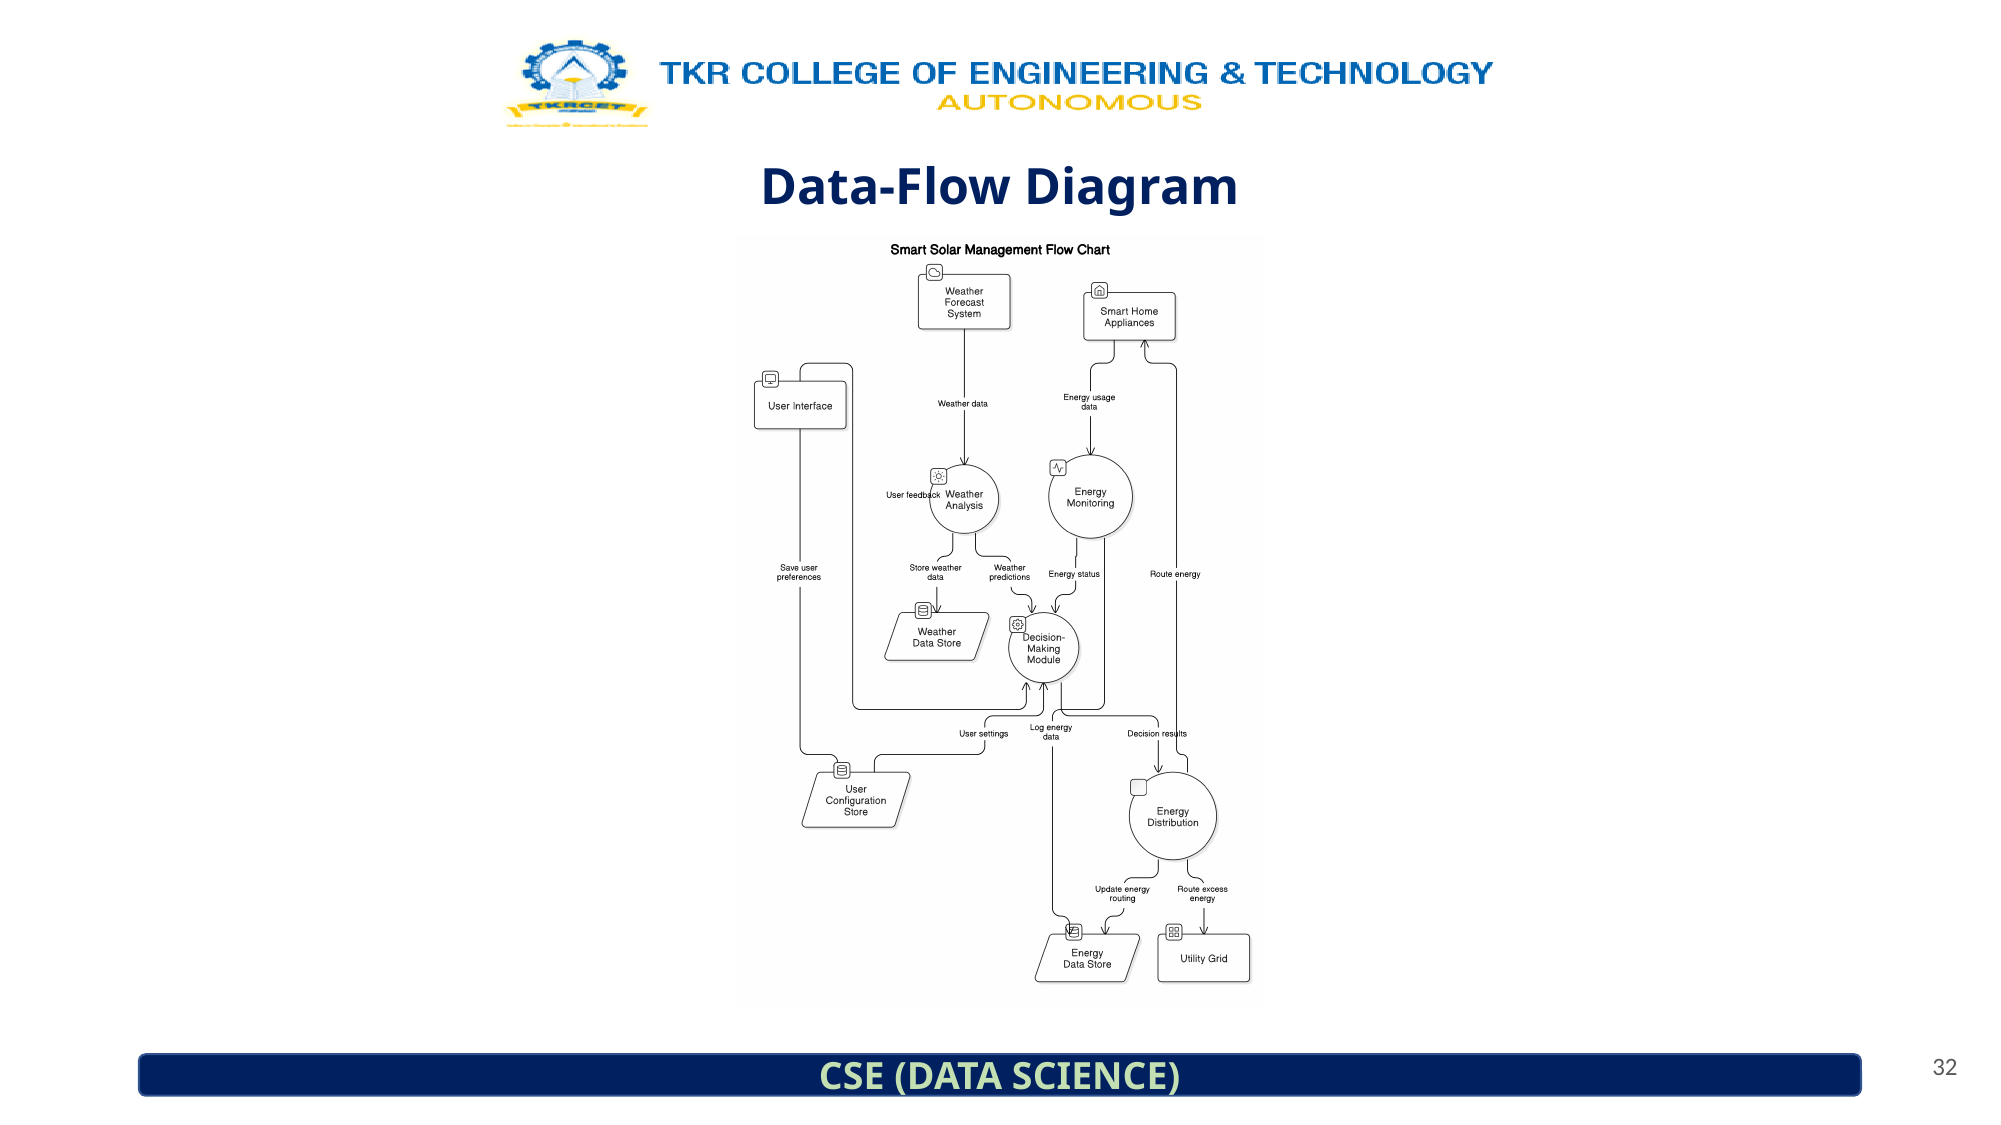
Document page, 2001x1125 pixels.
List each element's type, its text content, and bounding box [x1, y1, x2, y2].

slide_number 32 [1749, 1035, 1973, 1096]
text_box CSE (DATA SCIENCE) [138, 1054, 1749, 1096]
list Data-Flow Diagram [138, 147, 1862, 800]
picture [735, 235, 1265, 1009]
picture [486, 31, 1514, 127]
